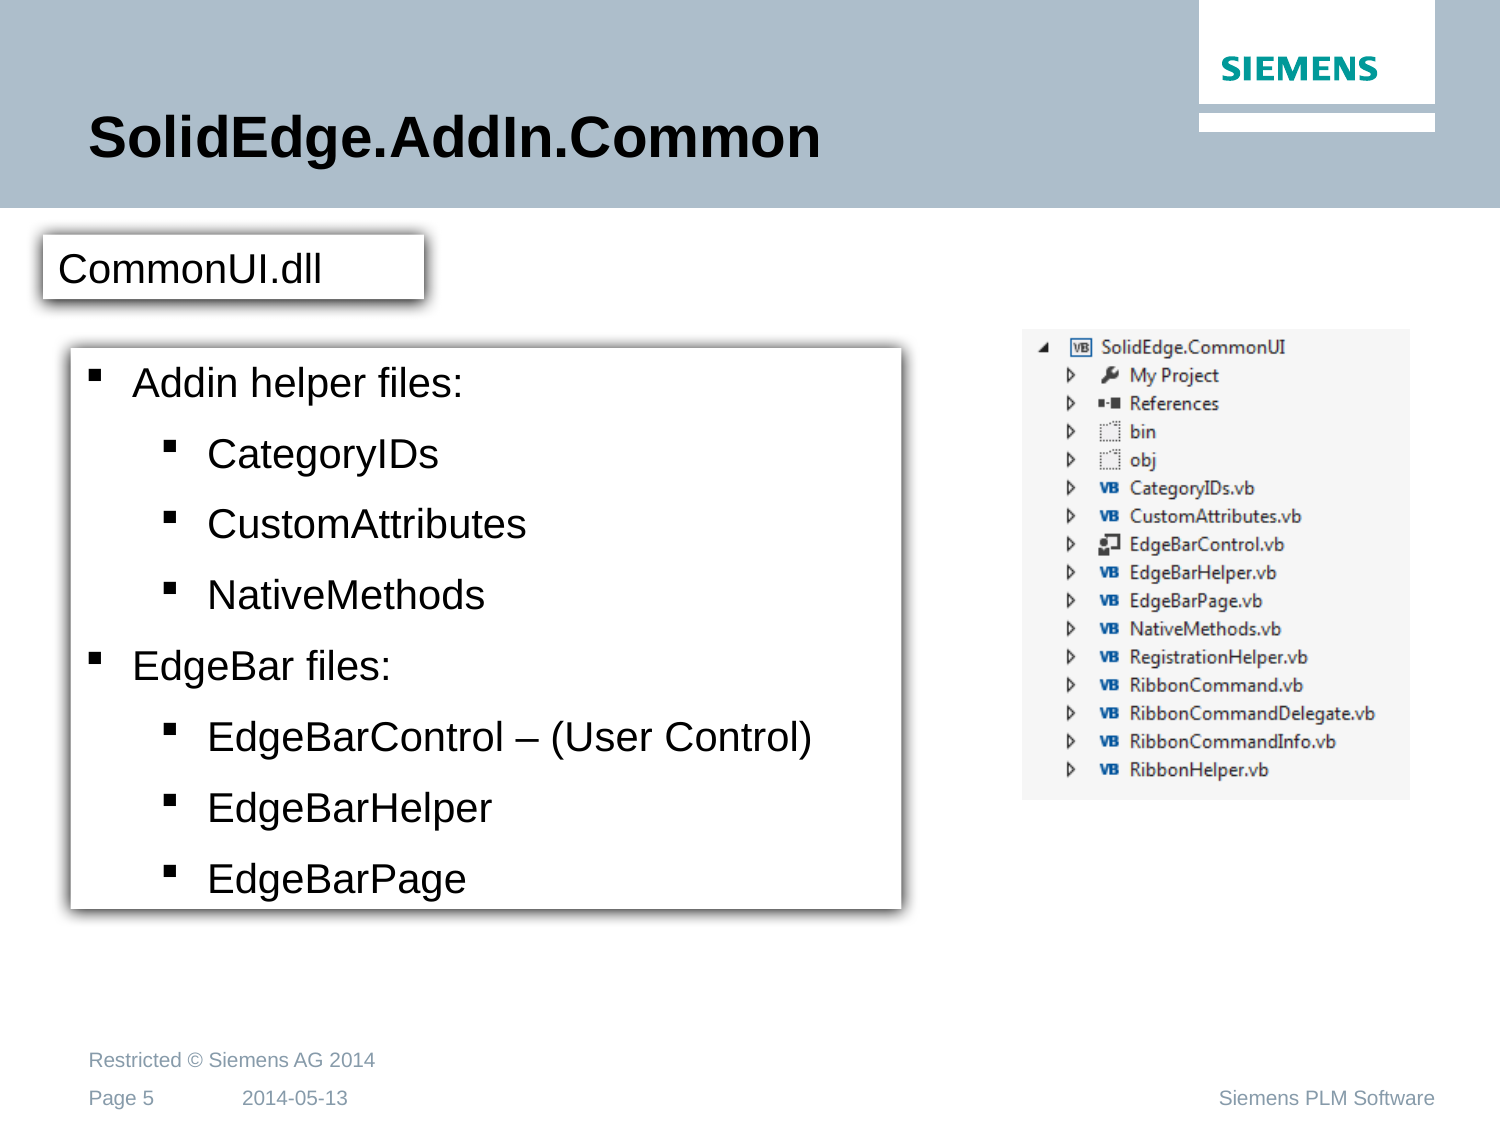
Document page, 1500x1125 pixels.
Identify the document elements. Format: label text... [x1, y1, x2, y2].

text_box CommonUI.dll [41, 232, 426, 301]
title SolidEdge.AddIn.Common [0, 0, 1500, 209]
picture [1021, 329, 1410, 800]
text_box Addin helper files: CategoryIDs CustomAttributes NativeMethods EdgeBar files: EdgeBarControl – (User Control) EdgeBarHelper EdgeBarPage [69, 346, 903, 911]
